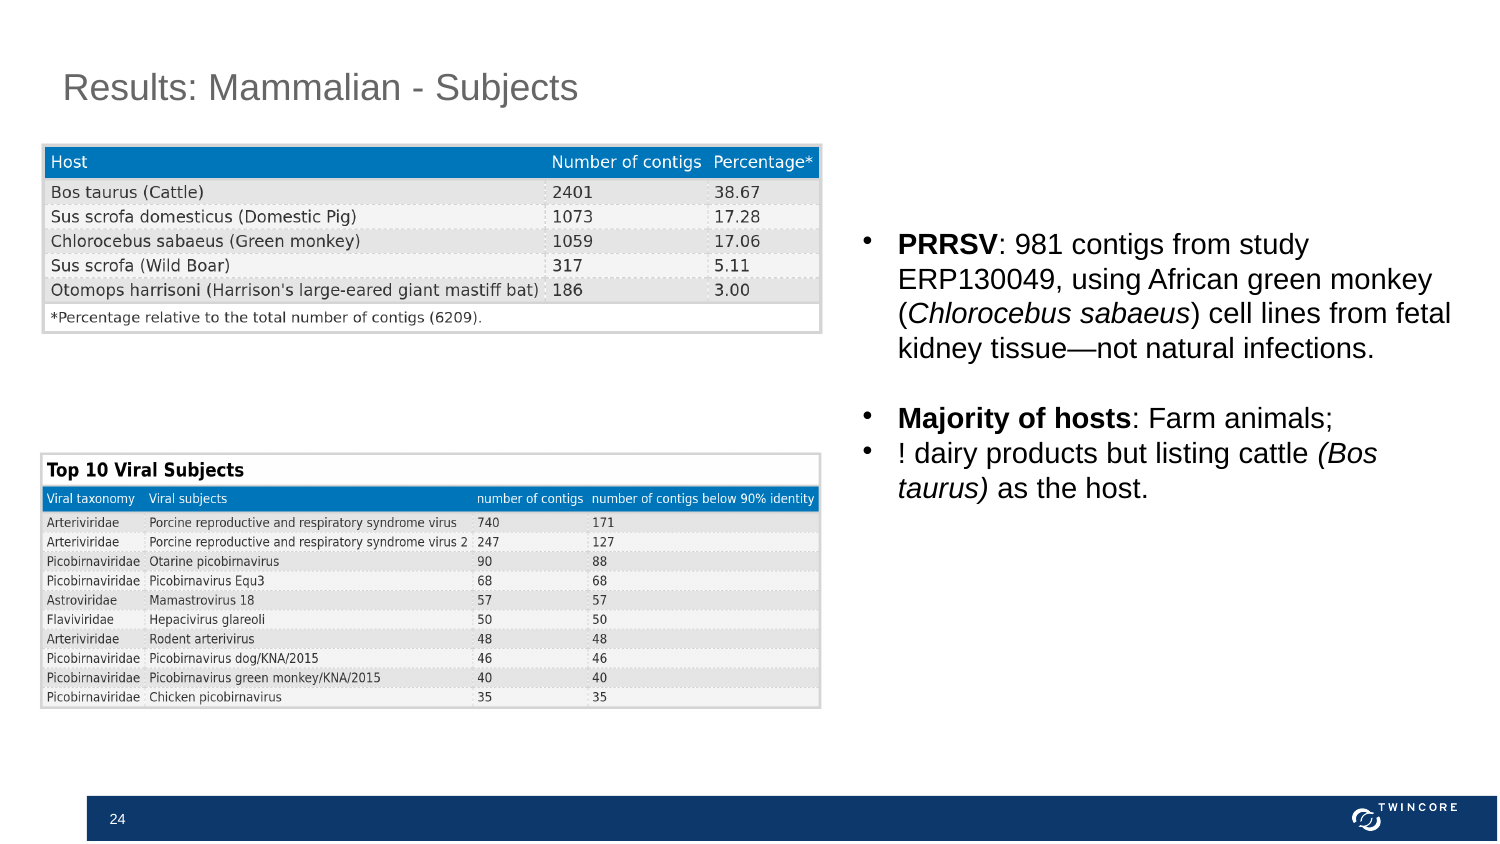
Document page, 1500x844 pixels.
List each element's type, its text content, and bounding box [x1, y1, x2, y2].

picture [1352, 803, 1457, 831]
picture [37, 139, 825, 338]
picture [37, 449, 824, 712]
text_box Results: Mammalian - Subjects [37, 55, 637, 111]
text_box PRRSV: 981 contigs from study ERP130049, using African green monkey (Chlorocebus sabaeus) cell lines from fetal kidney tissue—not natural infections. Majority of hosts: Farm animals; ! dairy products but listing cattle (Bos taurus) as the host. [862, 224, 1462, 651]
